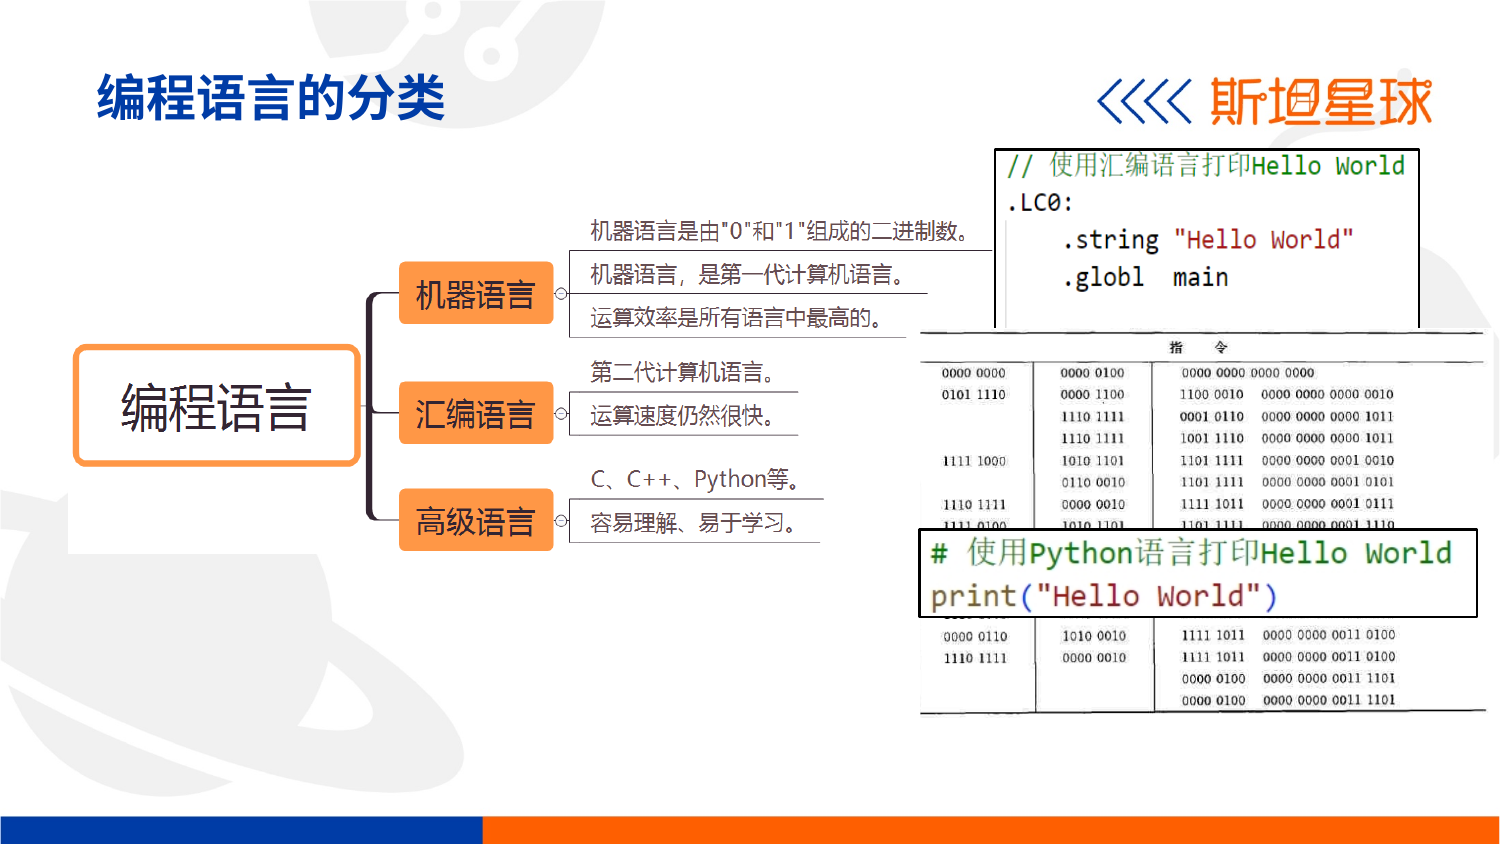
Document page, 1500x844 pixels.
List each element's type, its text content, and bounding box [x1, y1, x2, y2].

text_box 编程语言的分类 [85, 60, 1143, 143]
picture [0, 0, 1500, 844]
